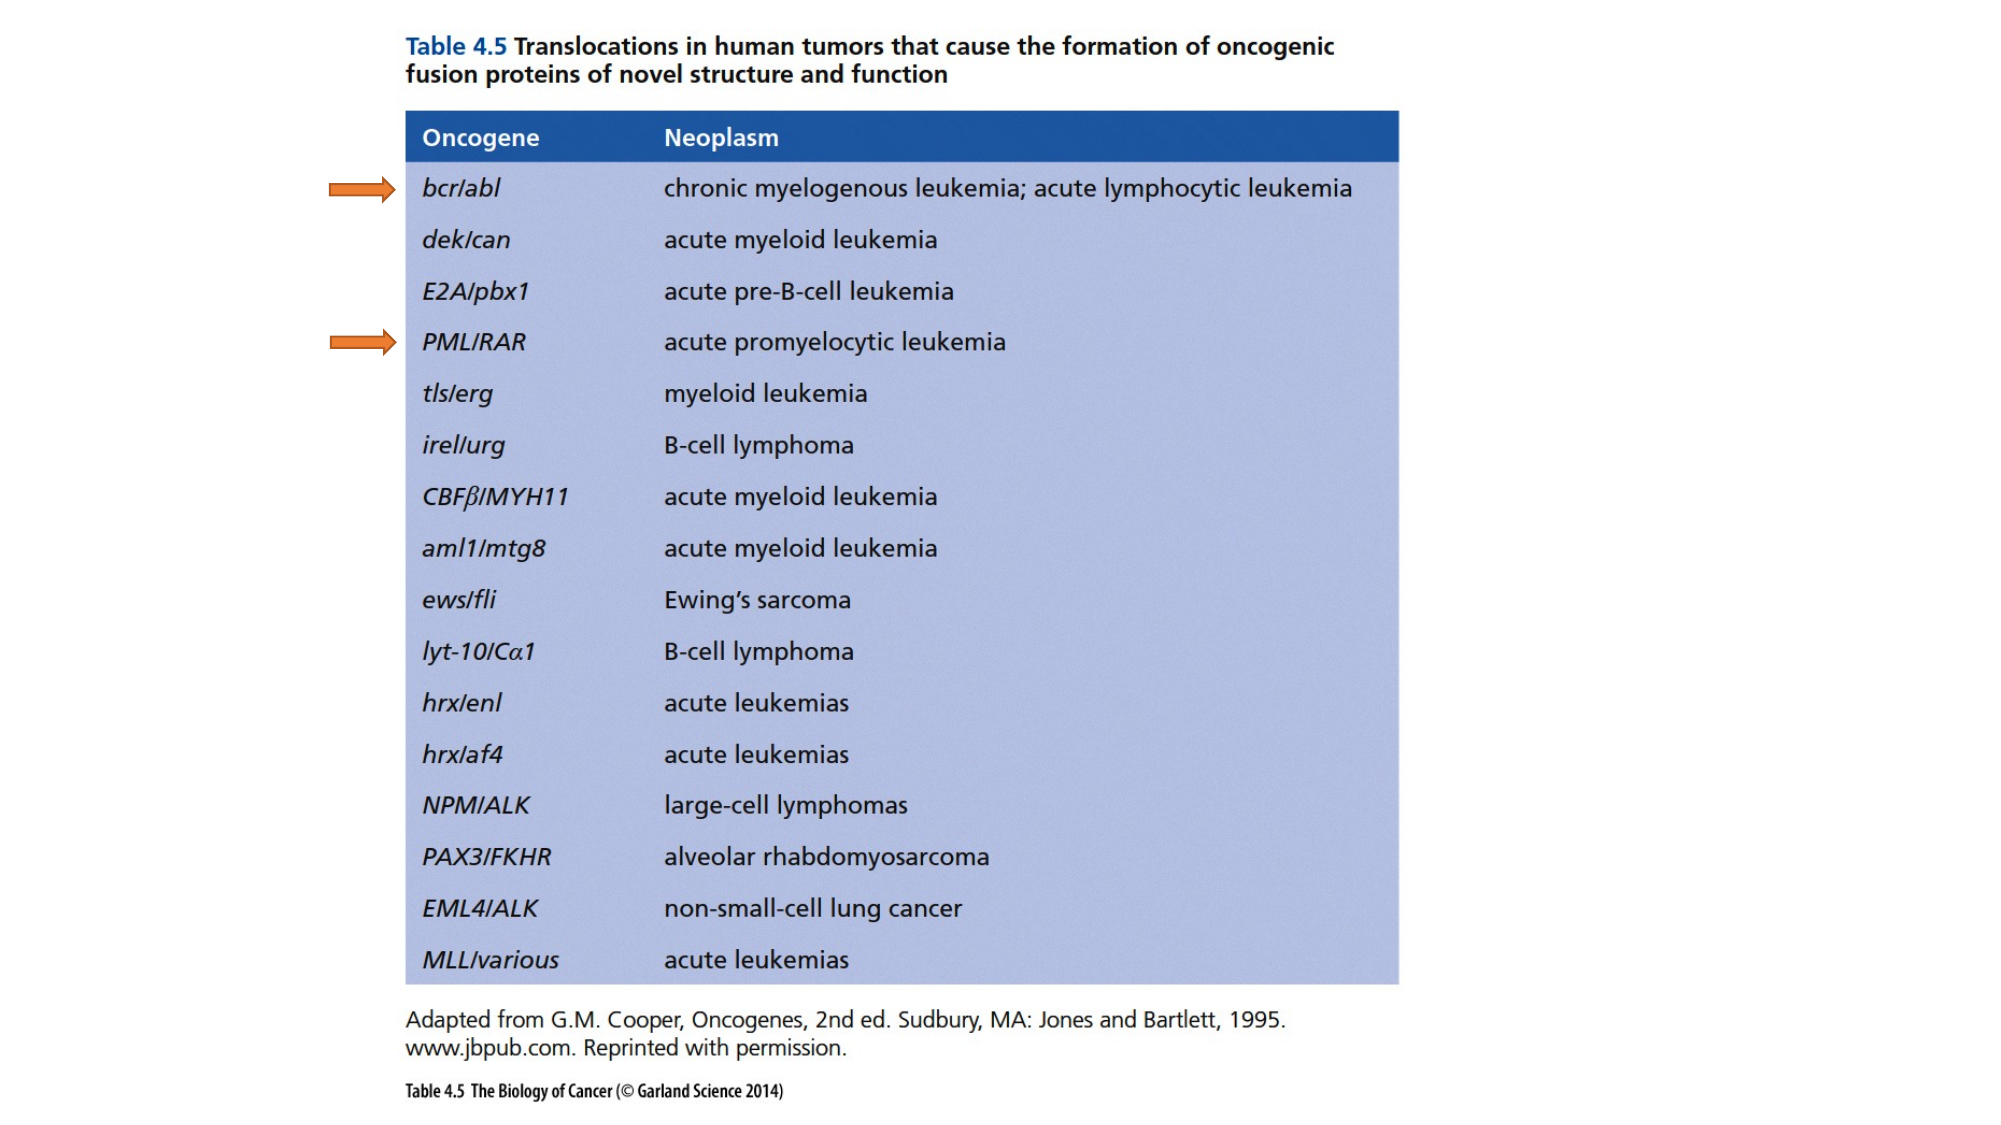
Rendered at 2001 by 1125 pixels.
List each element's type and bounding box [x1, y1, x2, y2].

picture [397, 29, 1406, 1106]
text_box [328, 176, 396, 204]
text_box [329, 328, 397, 356]
